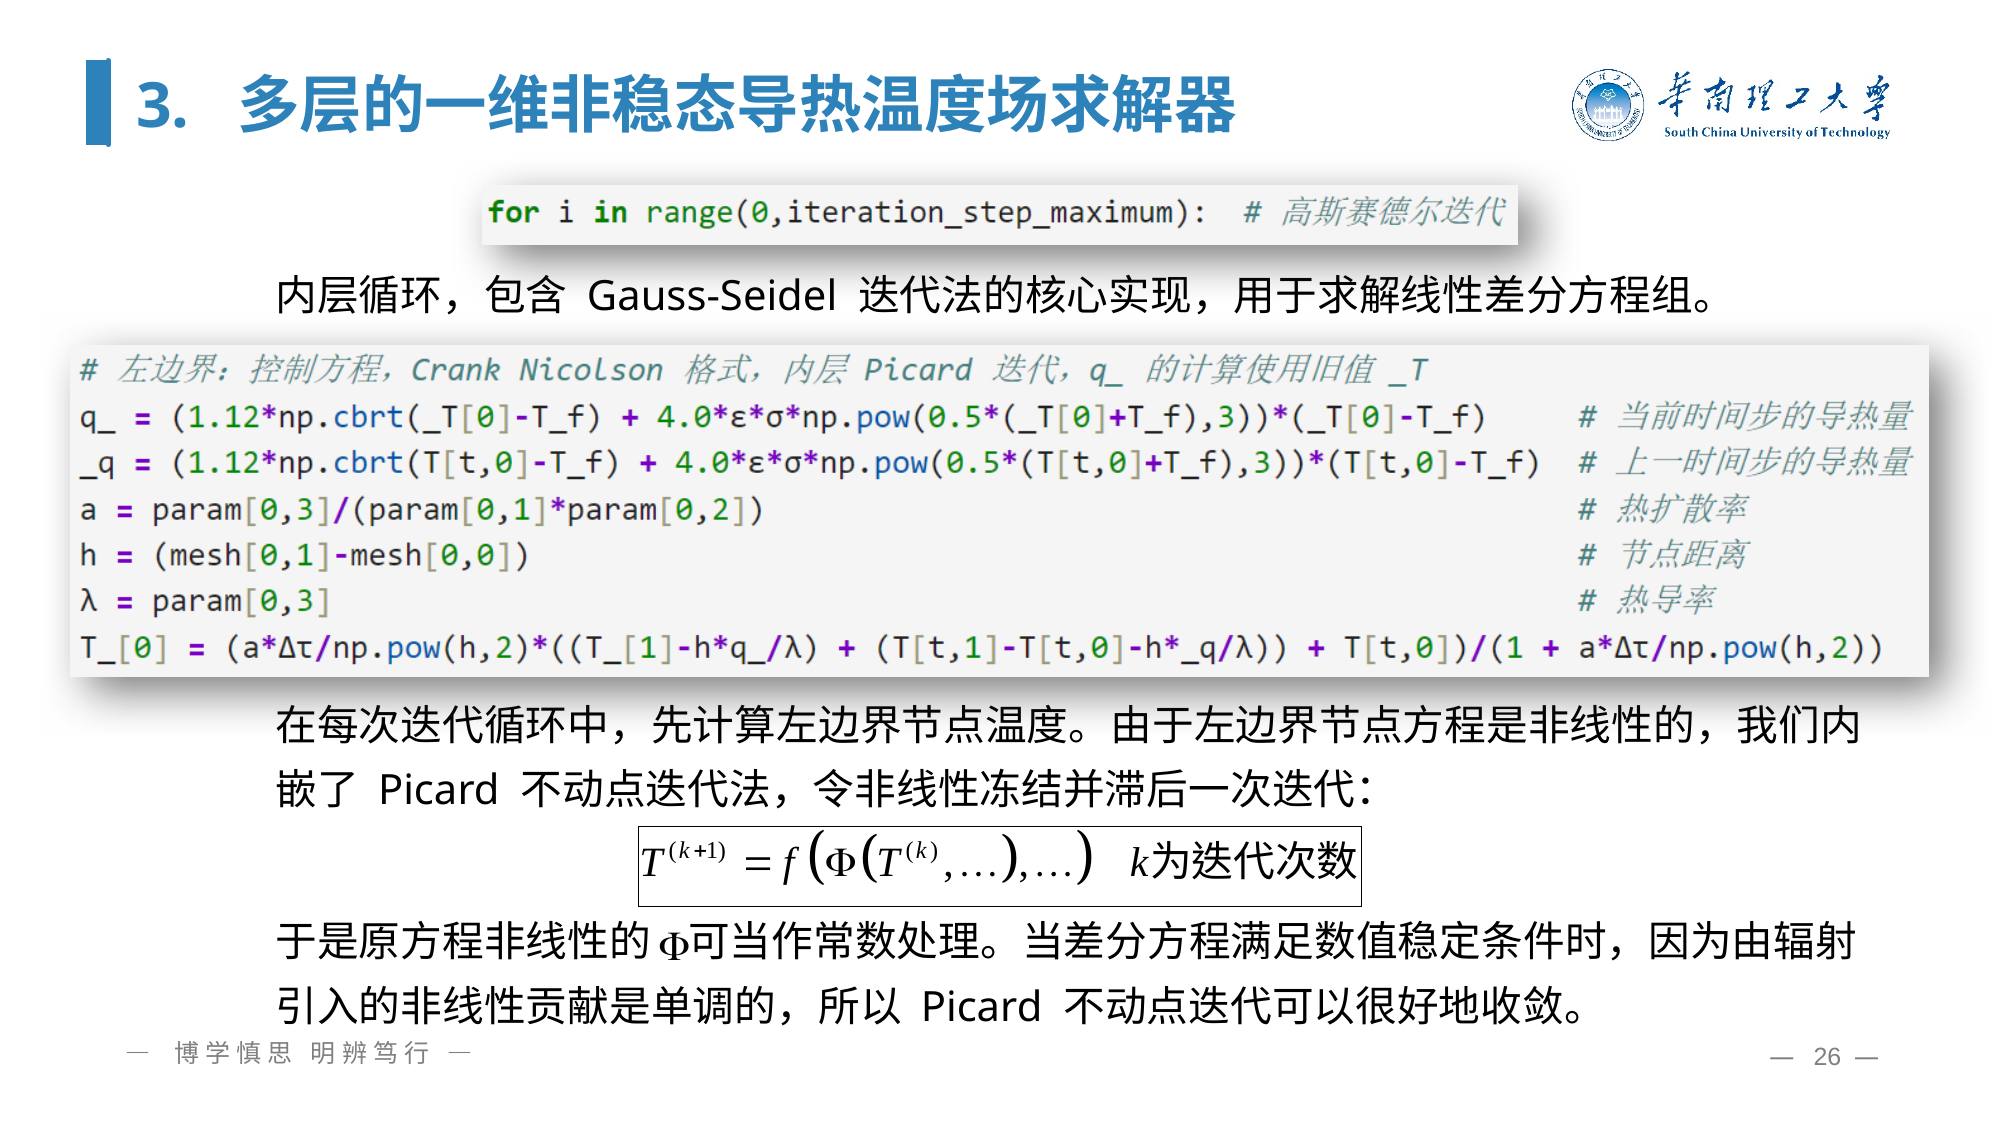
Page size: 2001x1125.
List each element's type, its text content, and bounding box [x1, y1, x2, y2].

slide_number — 26 — [1731, 1027, 1918, 1083]
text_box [655, 926, 696, 965]
list 内层循环，包含 Gauss-Seidel 迭代法的核心实现，用于求解线性差分方程组。 在每次迭代循环中，先计算左边界节点温度。由于左边界节点方程是非线性的，我们内嵌了 Picard 不动点迭代法，令非线性冻结并滞后一次迭代： 于是原方程非线性的 可当作常数处理。当差分方程满足数值稳定条件时，因为由辐射引入的非线性贡献是单调的，所以 Picard 不动点迭代可以很好地收敛。 [110, 185, 1890, 327]
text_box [638, 826, 1362, 907]
picture [481, 185, 1518, 245]
list 内层循环，包含 Gauss-Seidel 迭代法的核心实现，用于求解线性差分方程组。 在每次迭代循环中，先计算左边界节点温度。由于左边界节点方程是非线性的，我们内嵌了 Picard 不动点迭代法，令非线性冻结并滞后一次迭代： 于是原方程非线性的 可当作常数处理。当差分方程满足数值稳定条件时，因为由辐射引入的非线性贡献是单调的，所以 Picard 不动点迭代可以很好地收敛。 [110, 726, 1890, 1083]
footer — 博学慎思 明辨笃行 — [110, 1022, 786, 1083]
title 3. 多层的一维非稳态导热温度场求解器 [136, 60, 1544, 145]
picture [70, 345, 1930, 677]
picture [1572, 69, 1890, 141]
